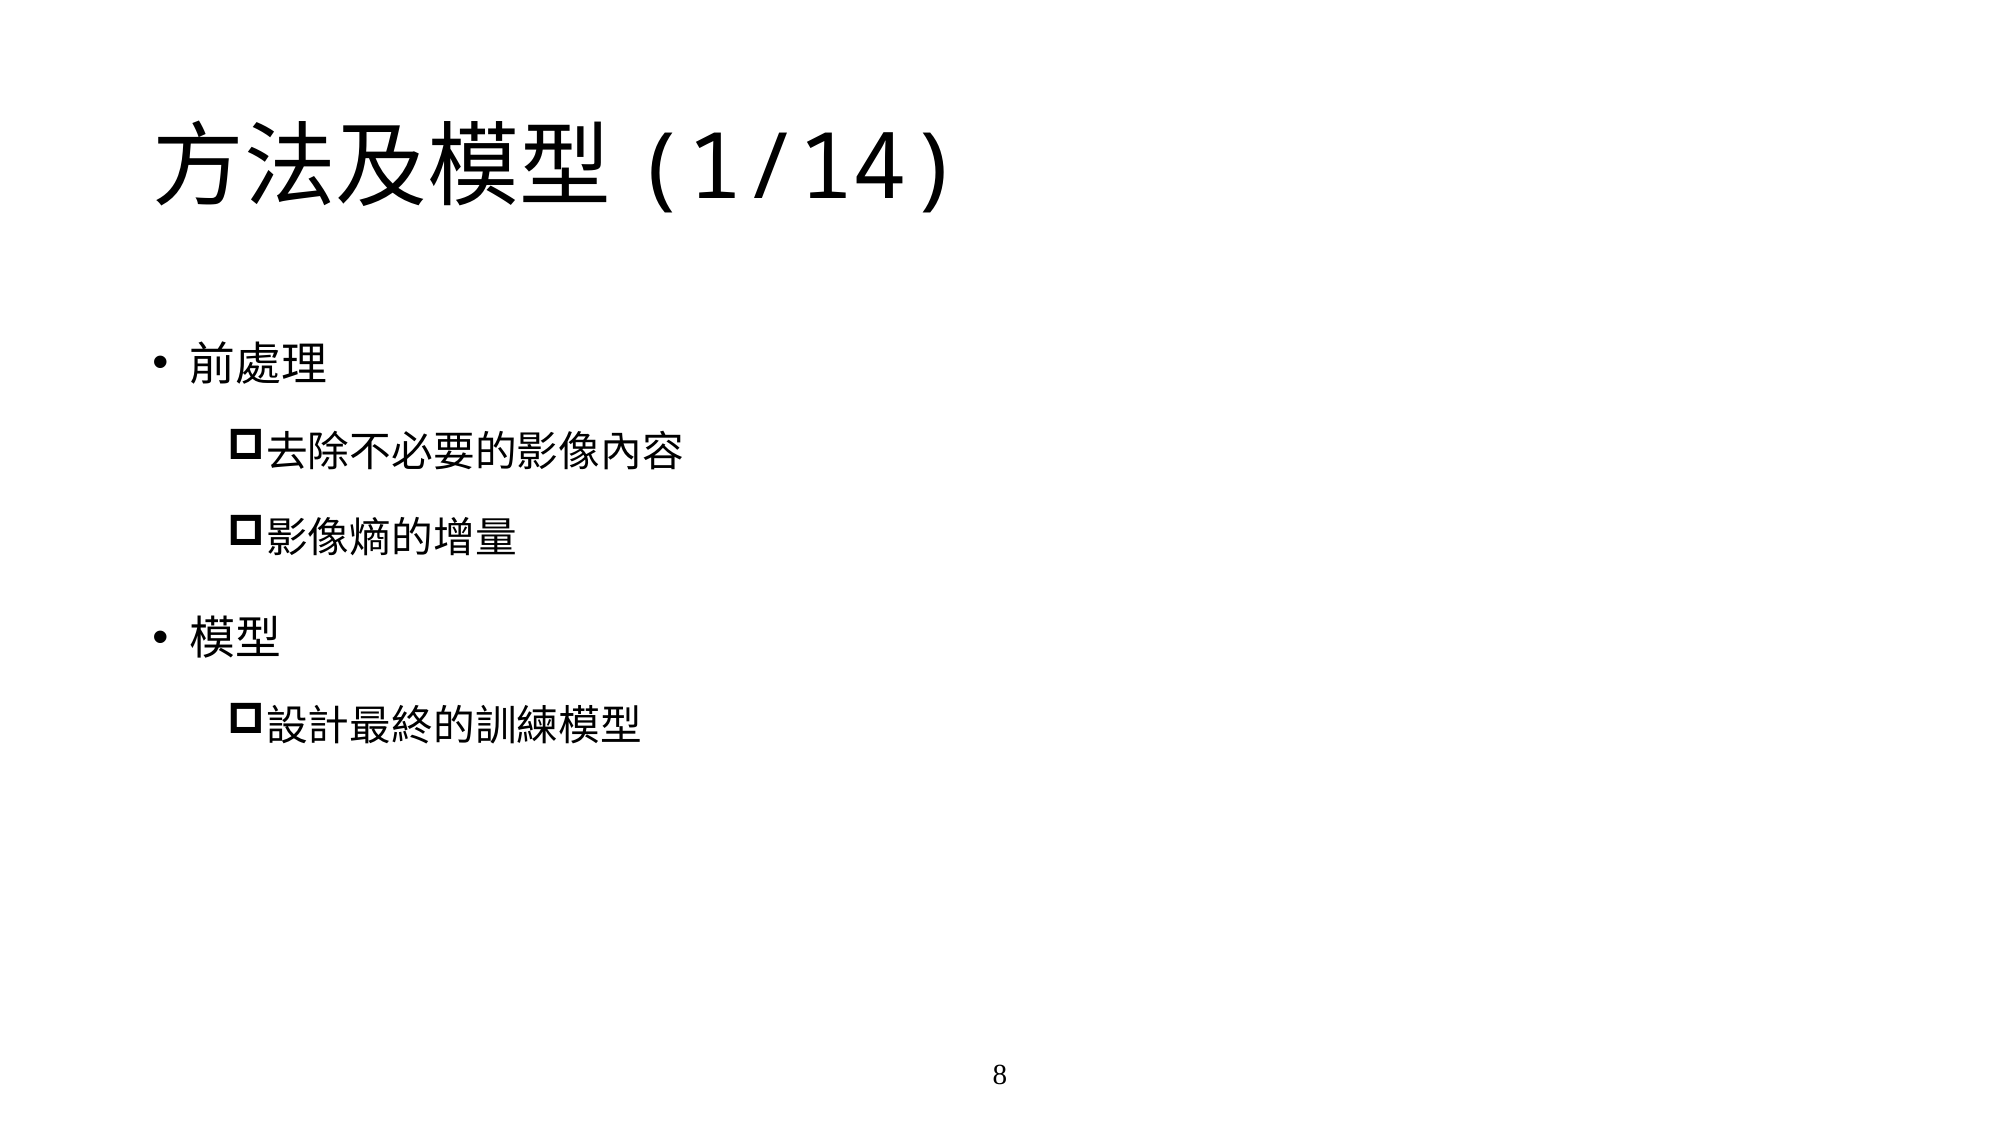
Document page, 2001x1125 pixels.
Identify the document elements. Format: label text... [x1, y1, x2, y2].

footer 8 [662, 1042, 1338, 1103]
title 方法及模型(1/14) [137, 59, 1863, 278]
list 前處理 去除不必要的影像內容 影像熵的增量 模型 設計最終的訓練模型 [137, 299, 1863, 1014]
